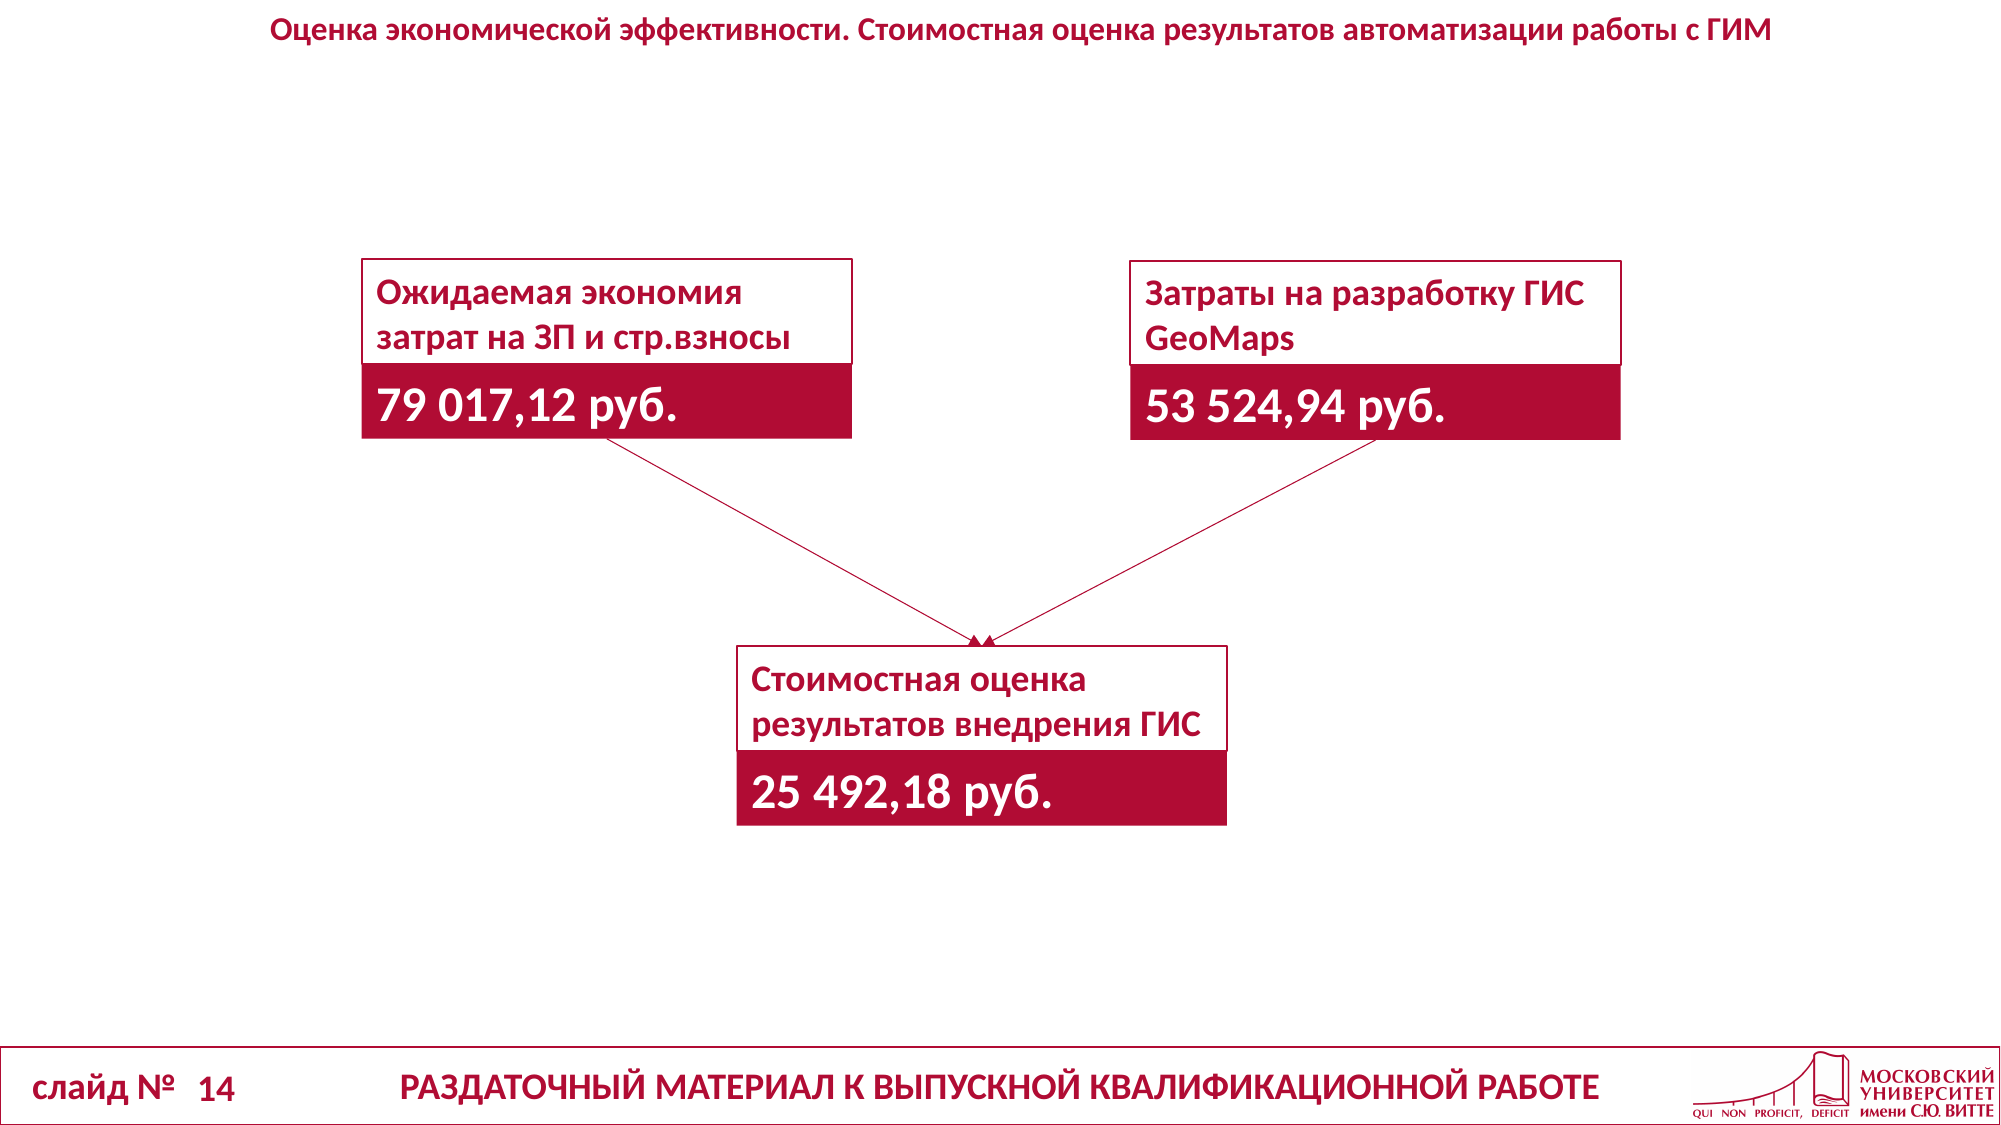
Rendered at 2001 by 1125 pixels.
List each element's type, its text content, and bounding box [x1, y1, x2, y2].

text_box Ожидаемая экономия затрат на ЗП и стр.взносы [361, 259, 852, 363]
text_box Затраты на разработку ГИС GeoMaps [1130, 260, 1621, 365]
text_box Оценка экономической эффективности. Стоимостная оценка результатов автоматизации работы с ГИМ [148, 0, 1896, 55]
text_box Стоимостная оценка результатов внедрения ГИС [736, 647, 1227, 750]
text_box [981, 441, 1376, 647]
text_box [606, 439, 982, 647]
text_box 79 017,12 руб. [361, 363, 852, 439]
picture [1691, 1049, 1996, 1121]
text_box 14 [182, 1056, 258, 1117]
text_box 53 524,94 руб. [1130, 365, 1621, 440]
text_box 25 492,18 руб. [736, 750, 1227, 826]
